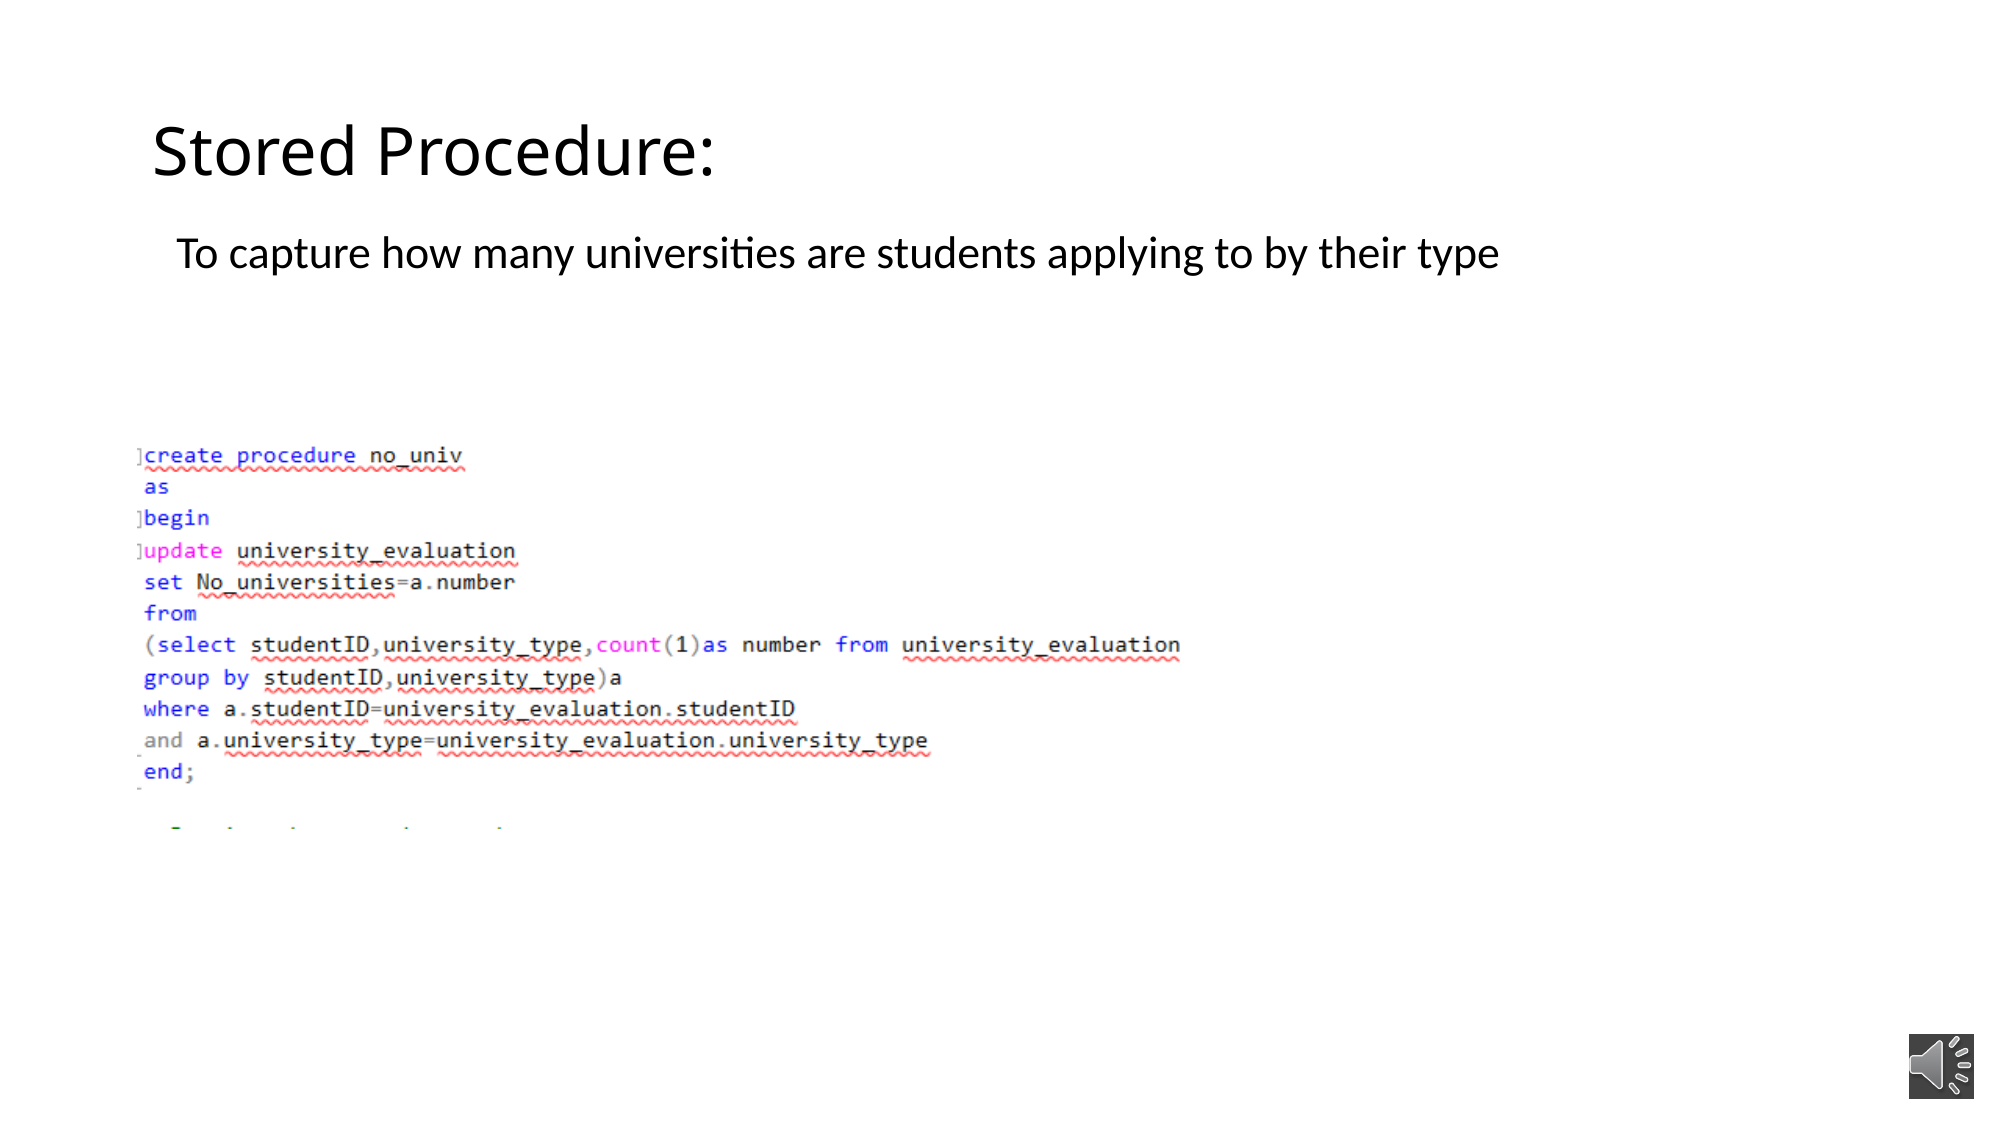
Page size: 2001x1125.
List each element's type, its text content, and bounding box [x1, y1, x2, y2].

picture [1908, 1033, 1975, 1100]
title Stored Procedure: To capture how many universities are students applying to by their type [137, 59, 1873, 347]
picture [137, 436, 1205, 829]
